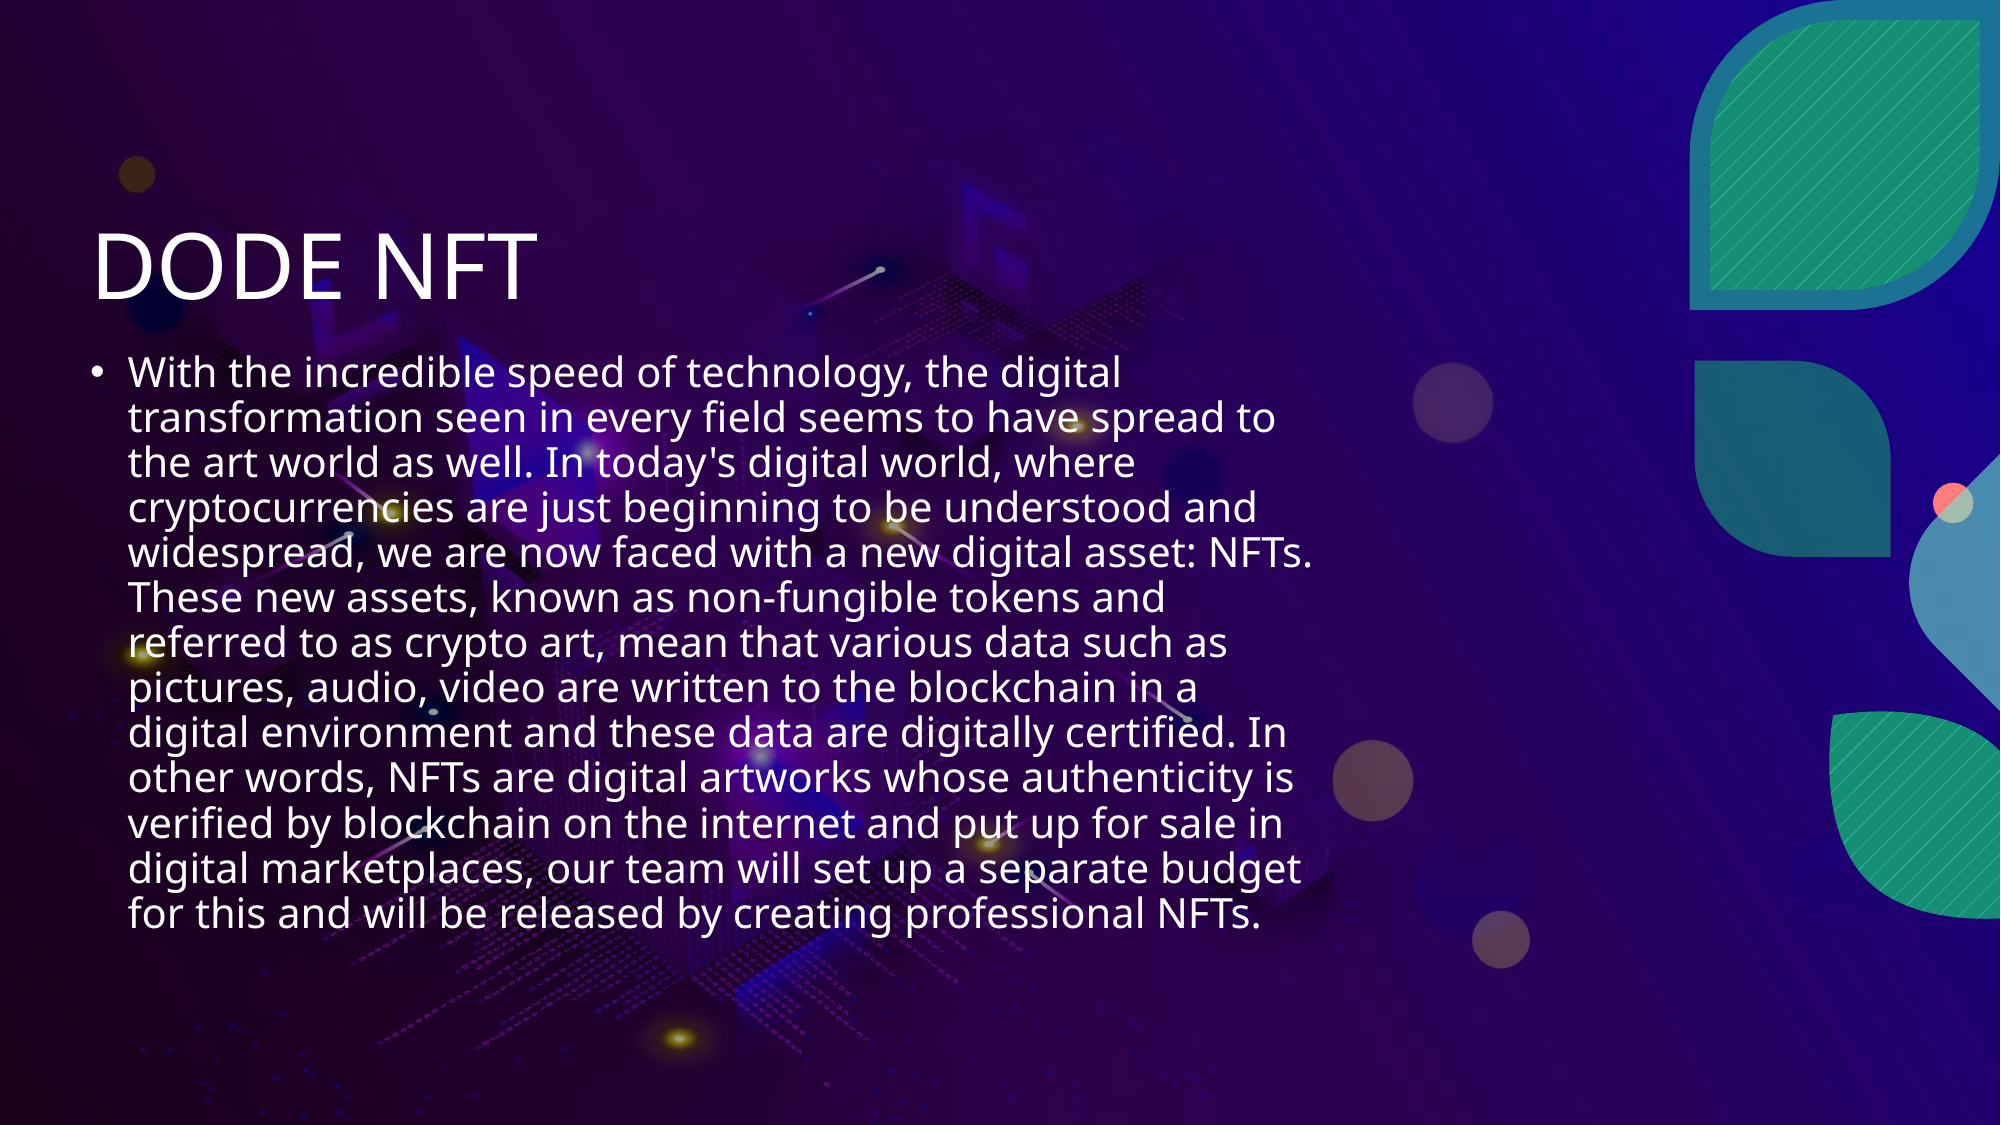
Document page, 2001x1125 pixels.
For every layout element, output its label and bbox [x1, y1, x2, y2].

picture [0, 0, 2000, 1125]
text_box [1689, 0, 2000, 919]
